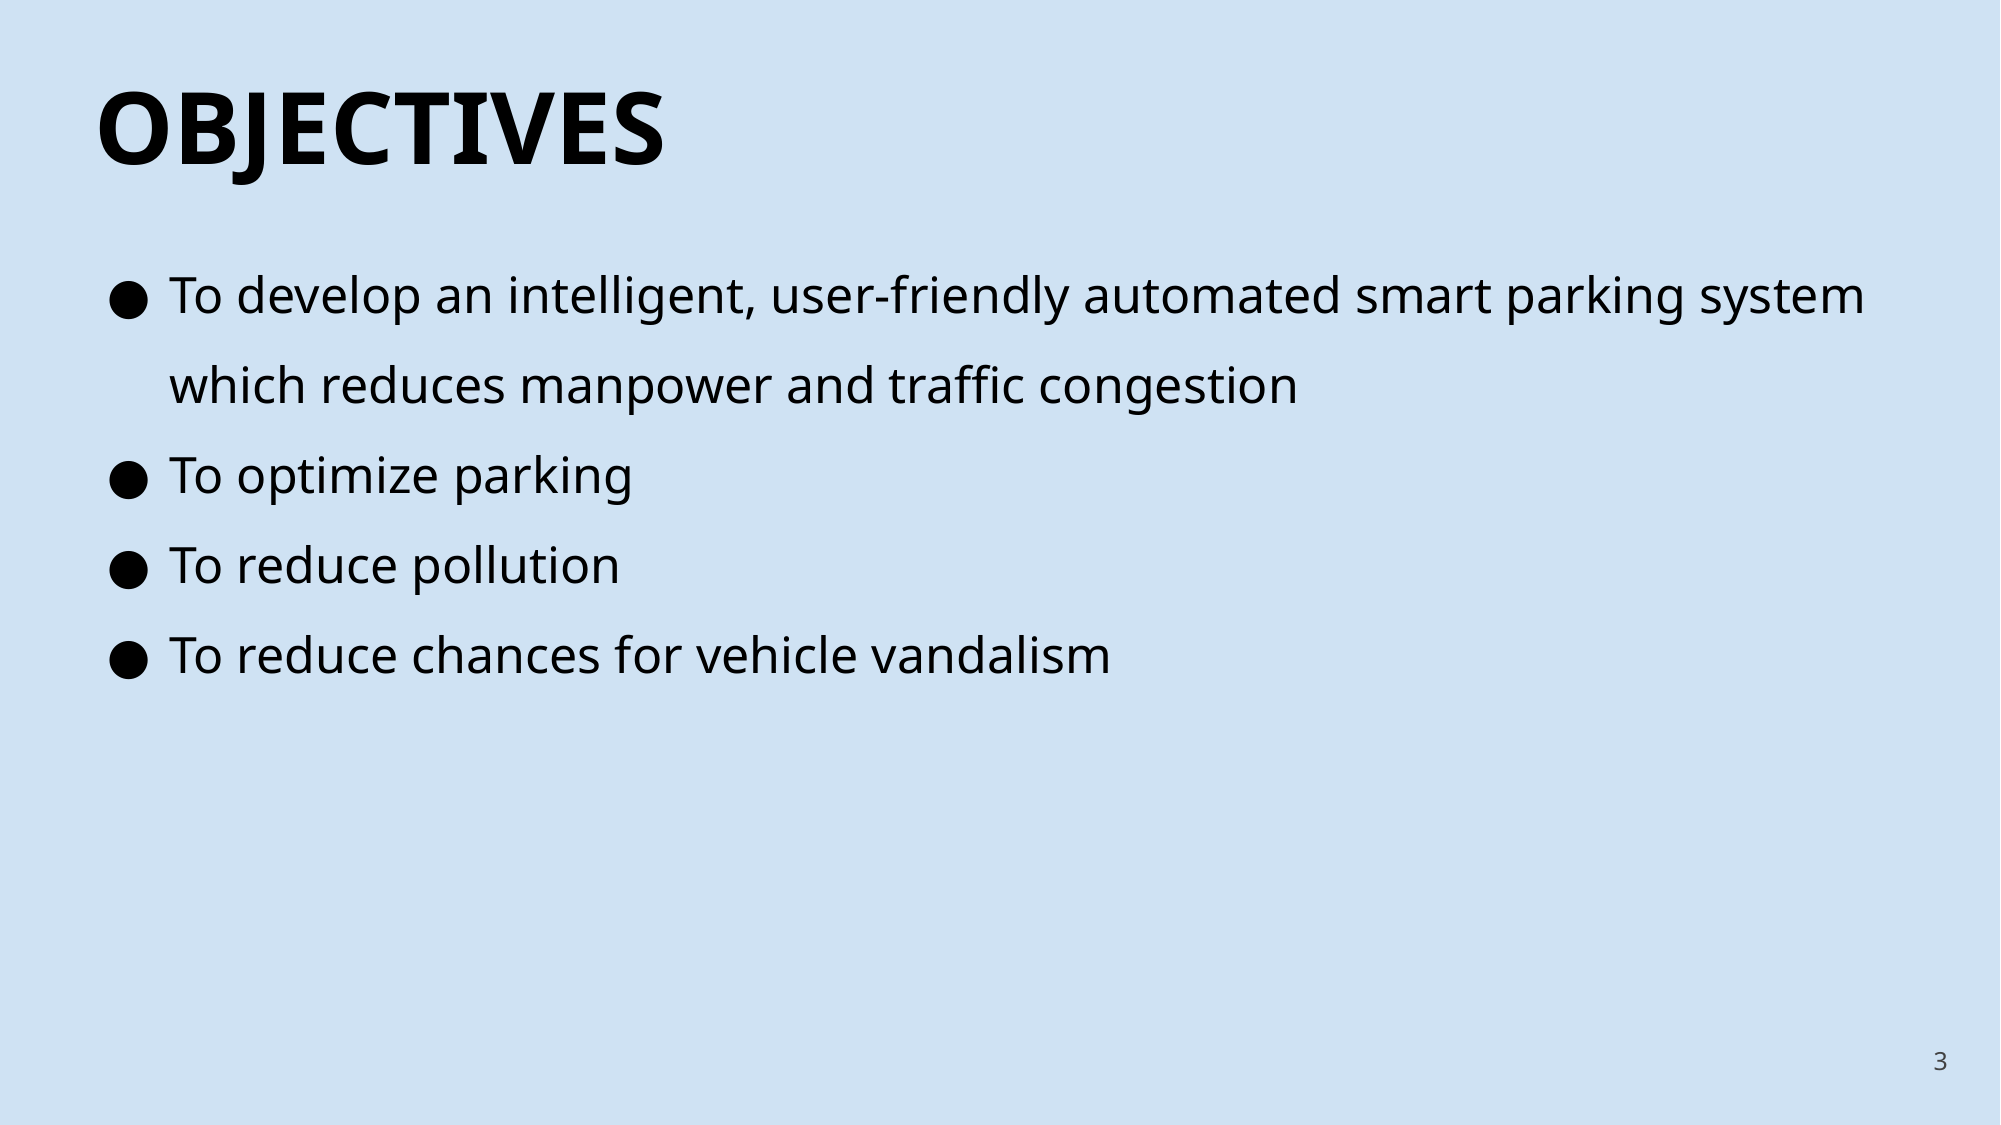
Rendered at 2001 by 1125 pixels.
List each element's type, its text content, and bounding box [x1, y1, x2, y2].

slide_number ‹#› [1836, 1032, 1963, 1092]
title OBJECTIVES [79, 17, 1161, 194]
list To develop an intelligent, user-friendly automated smart parking system which reduces manpower and traffic congestion To optimize parking To reduce pollution To reduce chances for vehicle vandalism [79, 226, 1943, 1032]
